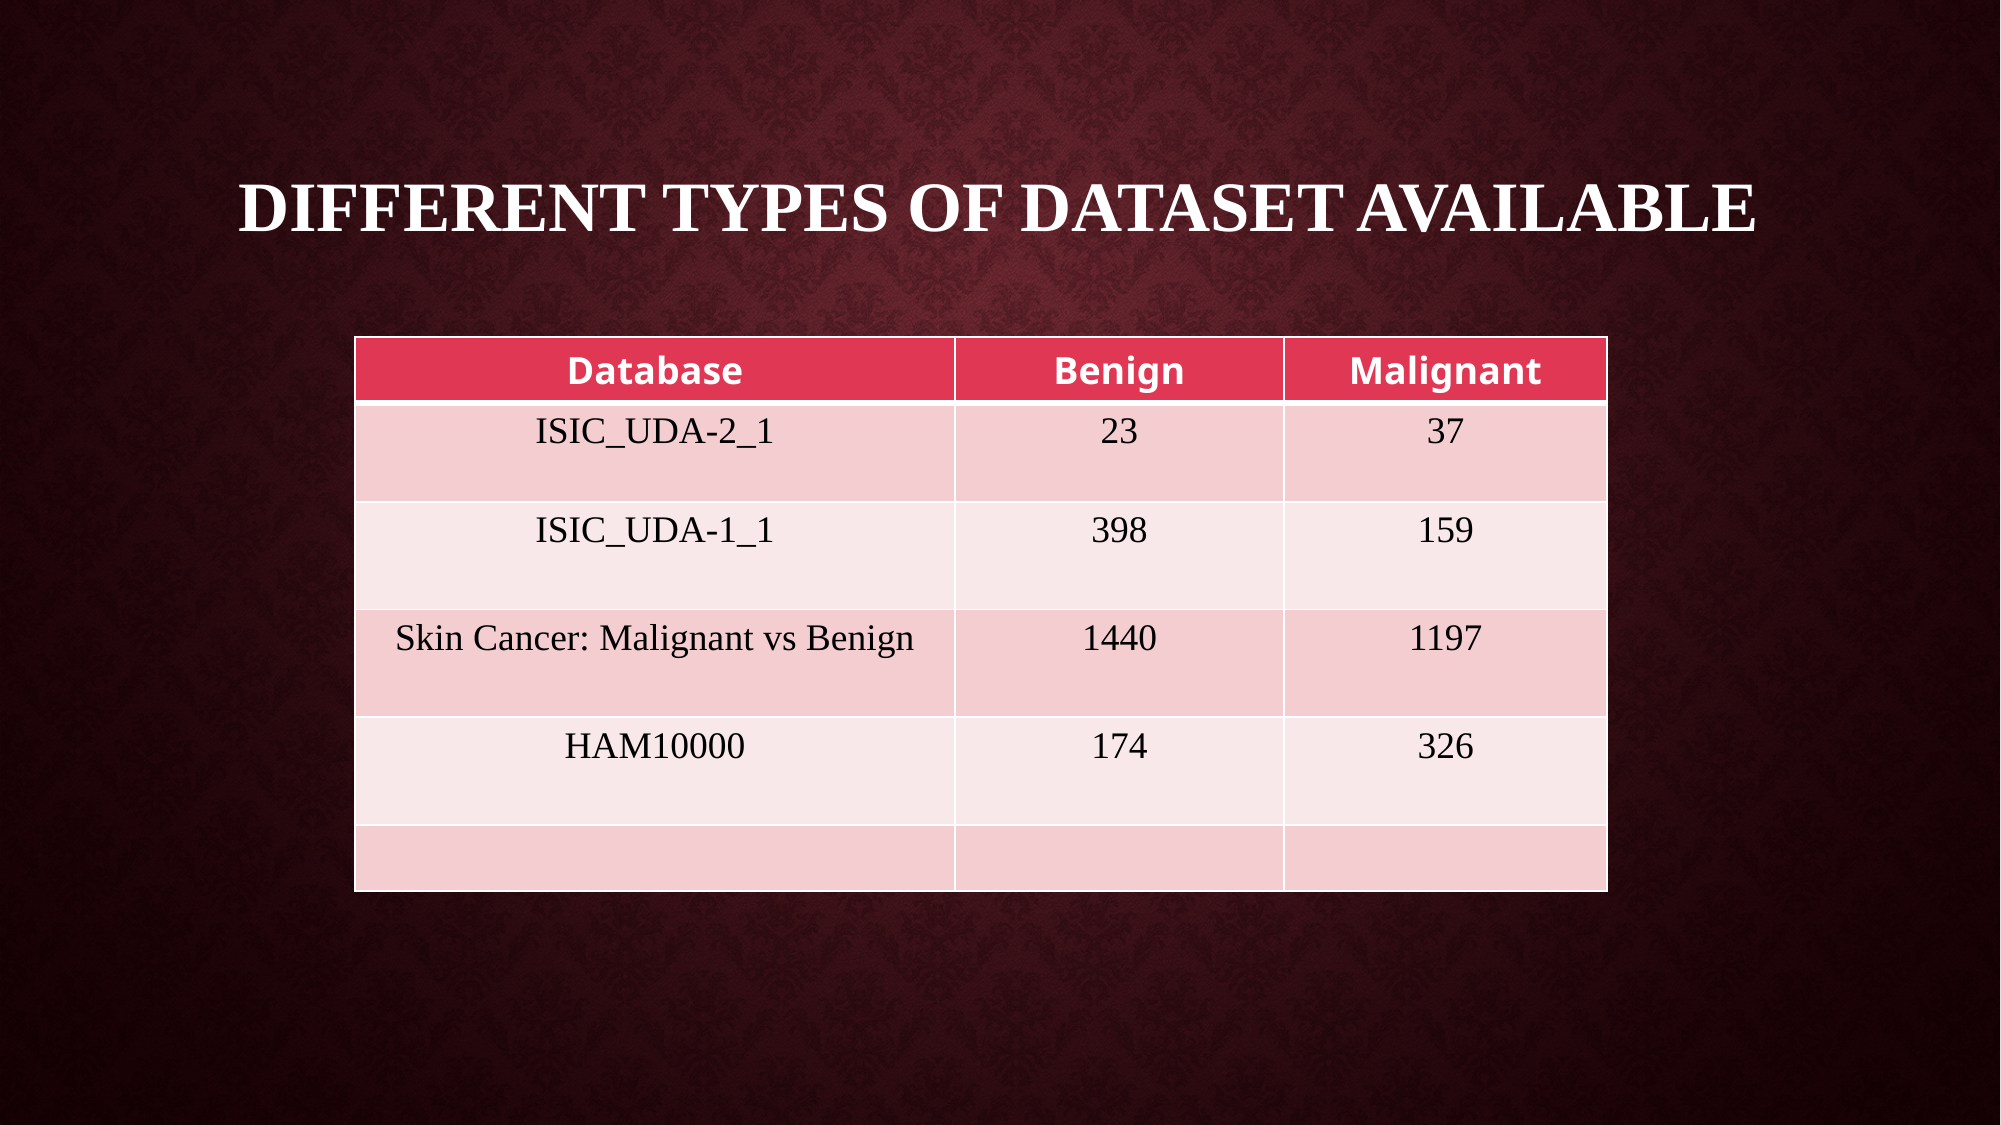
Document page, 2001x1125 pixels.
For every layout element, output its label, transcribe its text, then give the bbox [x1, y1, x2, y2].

table_header Malignant [1285, 338, 1606, 400]
table_header Benign [956, 338, 1283, 400]
table_cell [1285, 826, 1606, 890]
table_cell 1440 [956, 610, 1283, 716]
table_cell [356, 826, 954, 890]
table_cell Skin Cancer: Malignant vs Benign [356, 610, 954, 716]
table_cell [956, 826, 1283, 890]
table_cell HAM10000 [356, 718, 954, 824]
table_cell ISIC_UDA-2_1 [356, 406, 954, 501]
table_cell 23 [956, 406, 1283, 501]
table_cell 37 [1285, 406, 1606, 501]
table_cell 1197 [1285, 610, 1606, 716]
table_cell 326 [1285, 718, 1606, 824]
table_cell 159 [1285, 503, 1606, 609]
table_header Database [356, 338, 954, 400]
table_cell 398 [956, 503, 1283, 609]
table_cell ISIC_UDA-1_1 [356, 503, 954, 609]
table_cell 174 [956, 718, 1283, 824]
title Different types of Dataset Available [149, 99, 1849, 318]
